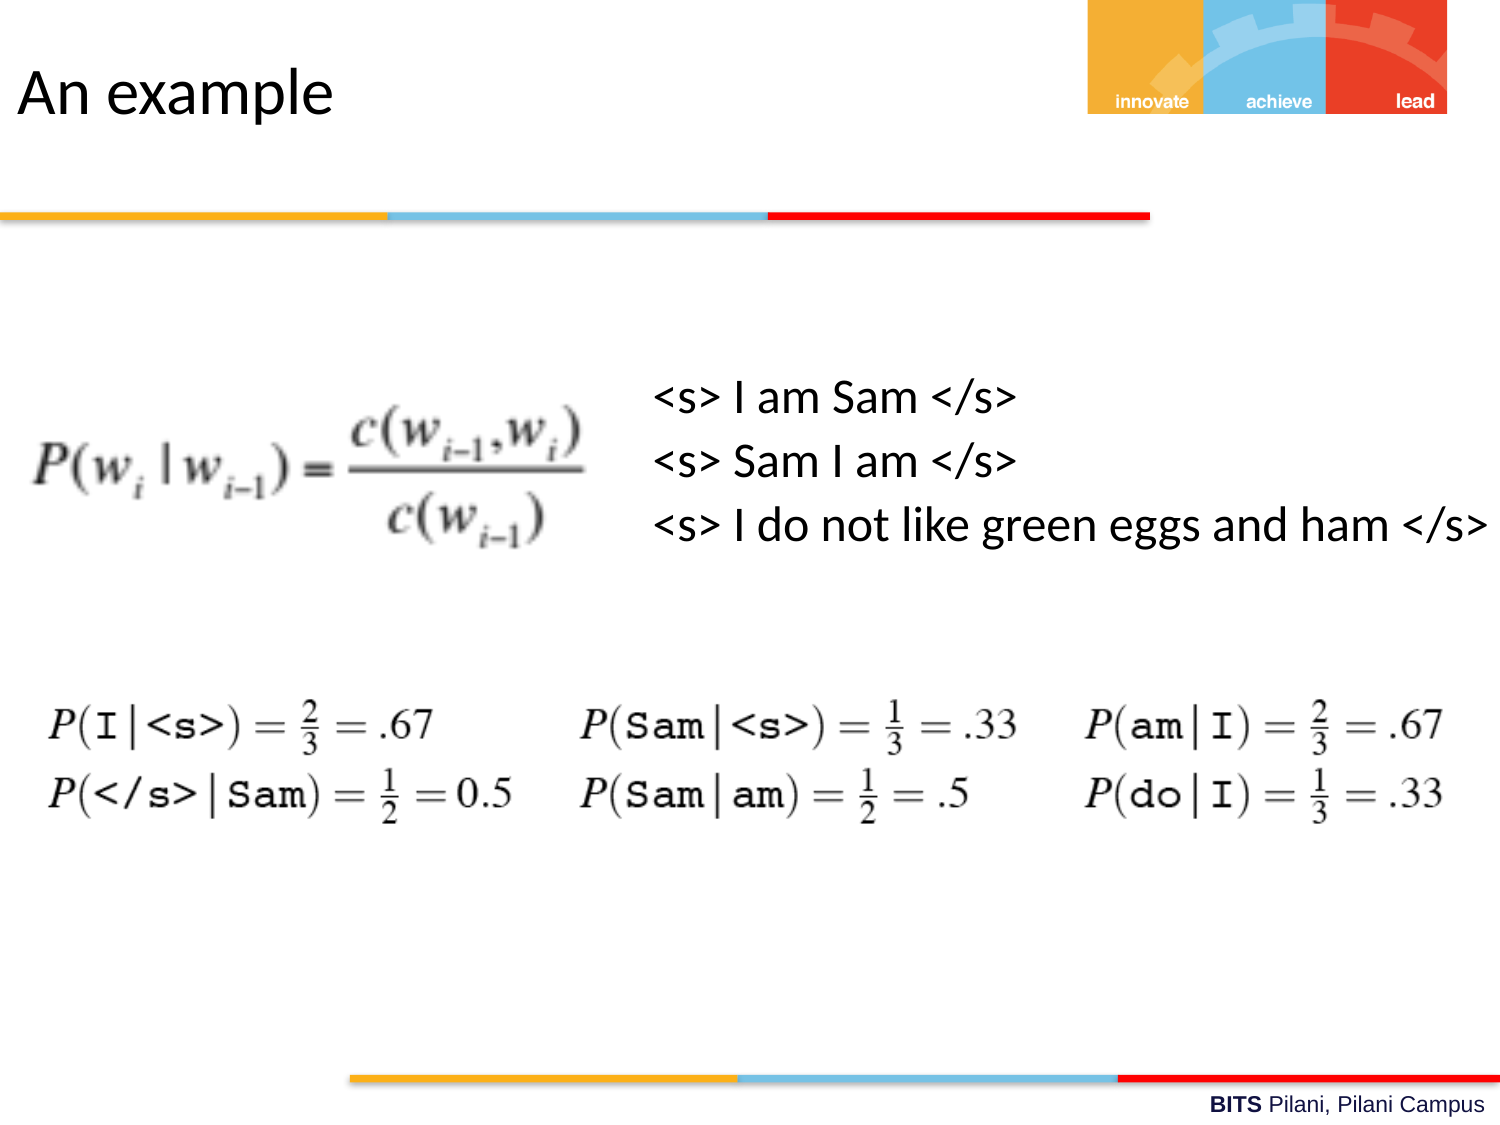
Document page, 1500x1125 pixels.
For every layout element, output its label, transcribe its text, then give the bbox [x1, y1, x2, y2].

picture [25, 680, 1464, 838]
title An example [3, 30, 1216, 144]
picture [1087, 0, 1448, 114]
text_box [24, 395, 588, 550]
list <s> I am Sam </s> <s> Sam I am </s> <s> I do not like green eggs and ham </s> [637, 362, 1500, 613]
